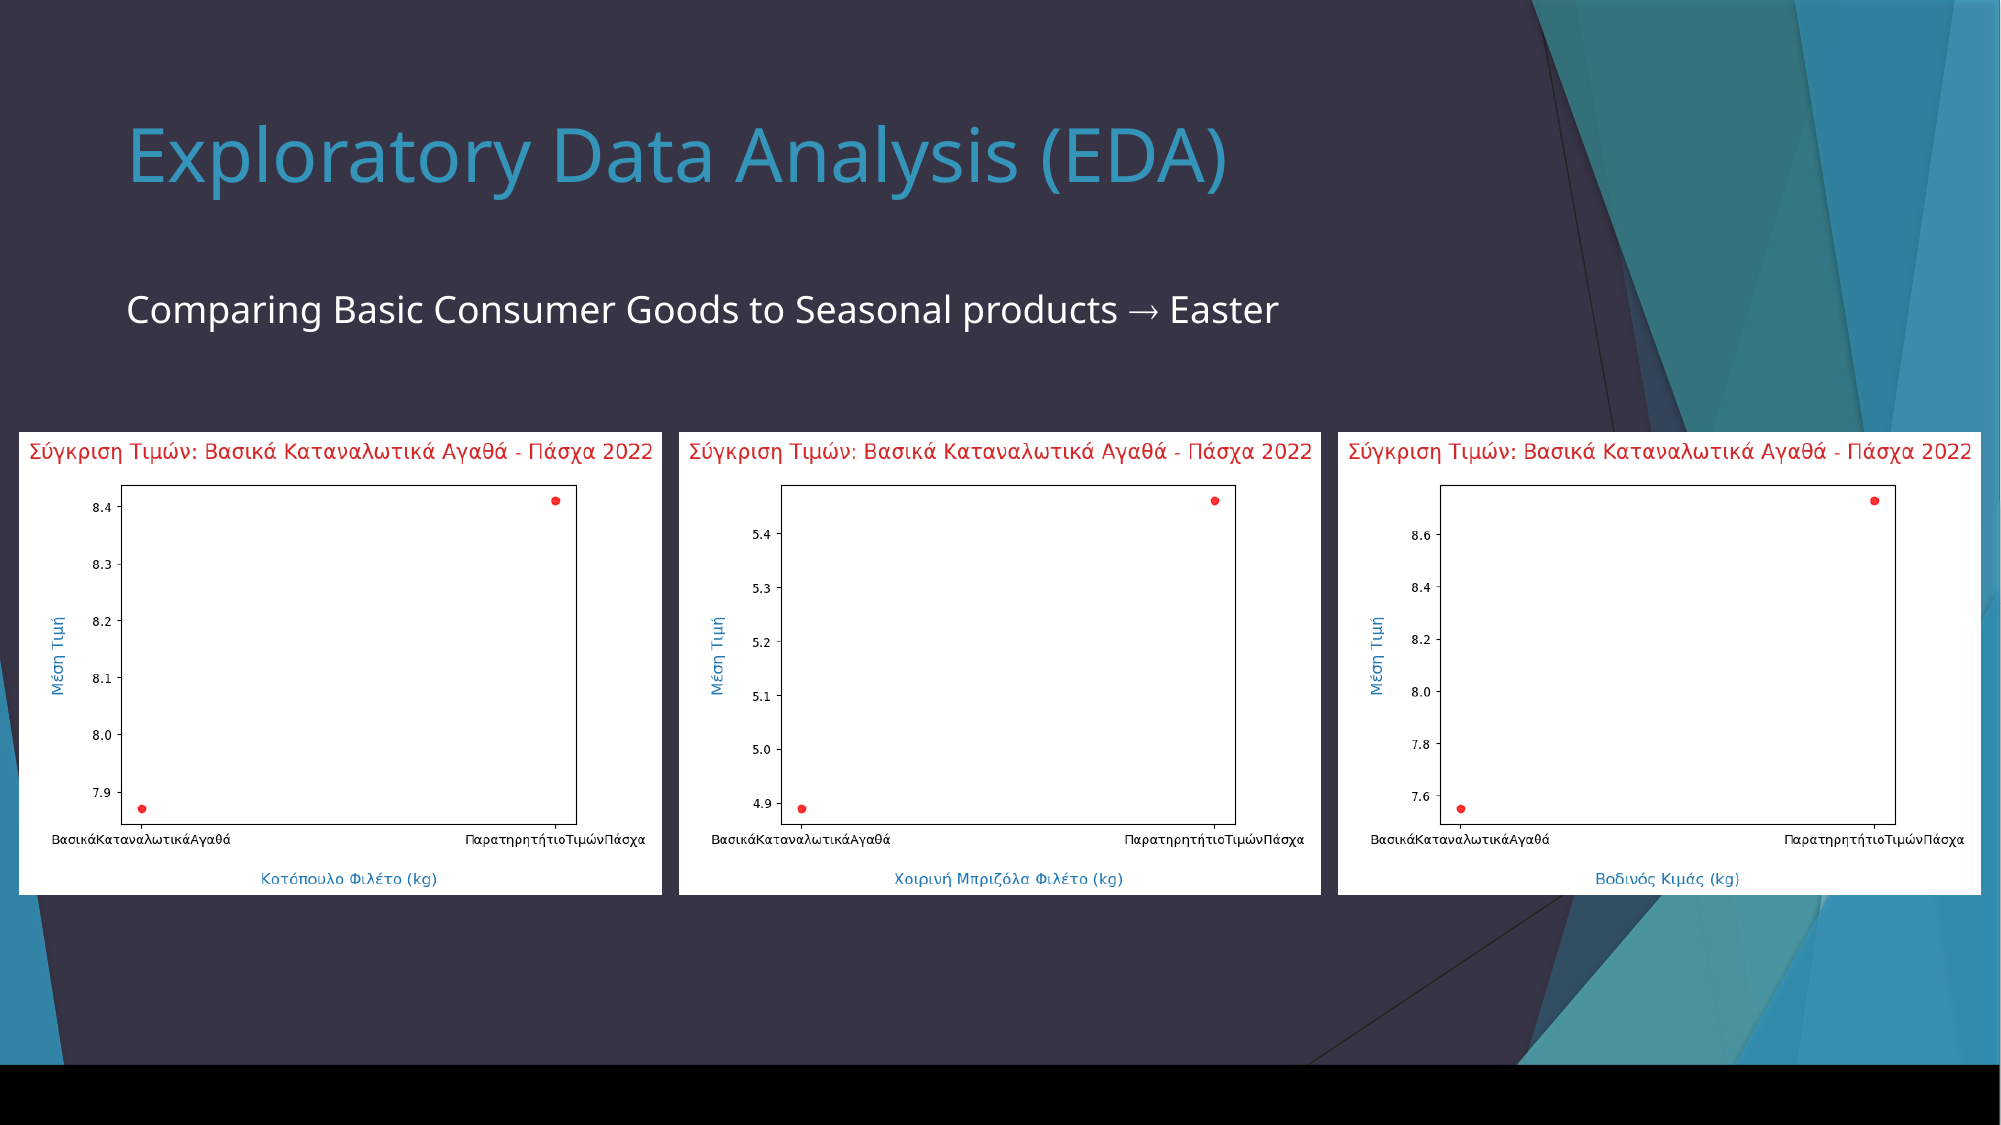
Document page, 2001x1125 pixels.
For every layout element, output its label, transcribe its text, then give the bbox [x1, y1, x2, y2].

list Comparing Basic Consumer Goods to Seasonal products  Easter [111, 278, 1522, 386]
picture [1337, 432, 1981, 896]
picture [678, 432, 1322, 896]
picture [18, 432, 662, 896]
title Exploratory Data Analysis (EDA) [111, 99, 1522, 278]
